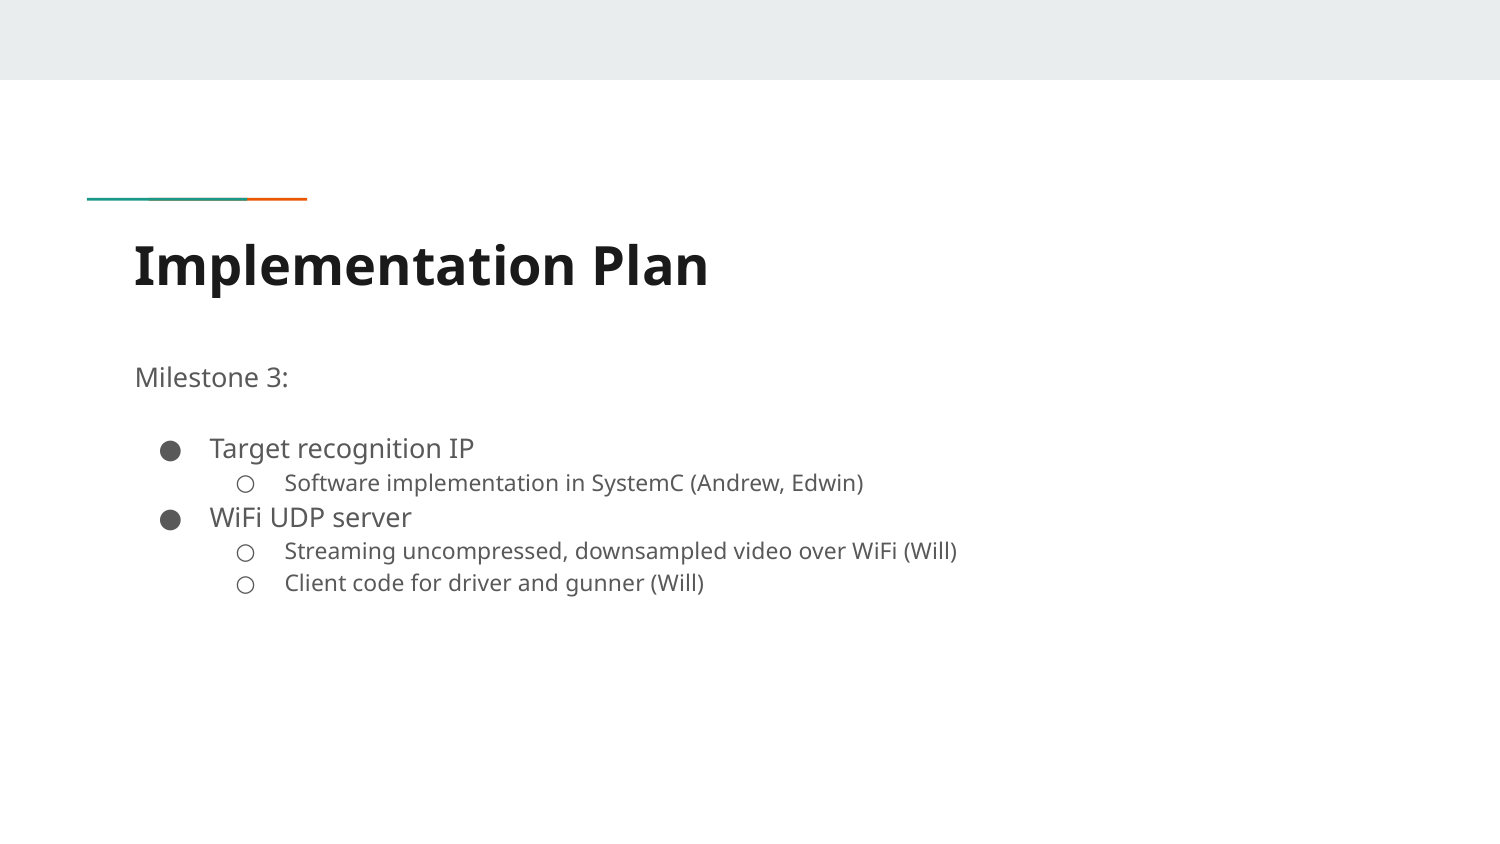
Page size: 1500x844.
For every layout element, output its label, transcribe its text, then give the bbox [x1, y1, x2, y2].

title Implementation Plan [119, 216, 1381, 305]
list Milestone 3: Target recognition IP Software implementation in SystemC (Andrew, Edwin) WiFi UDP server Streaming uncompressed, downsampled video over WiFi (Will) Client code for driver and gunner (Will) [119, 341, 1381, 712]
